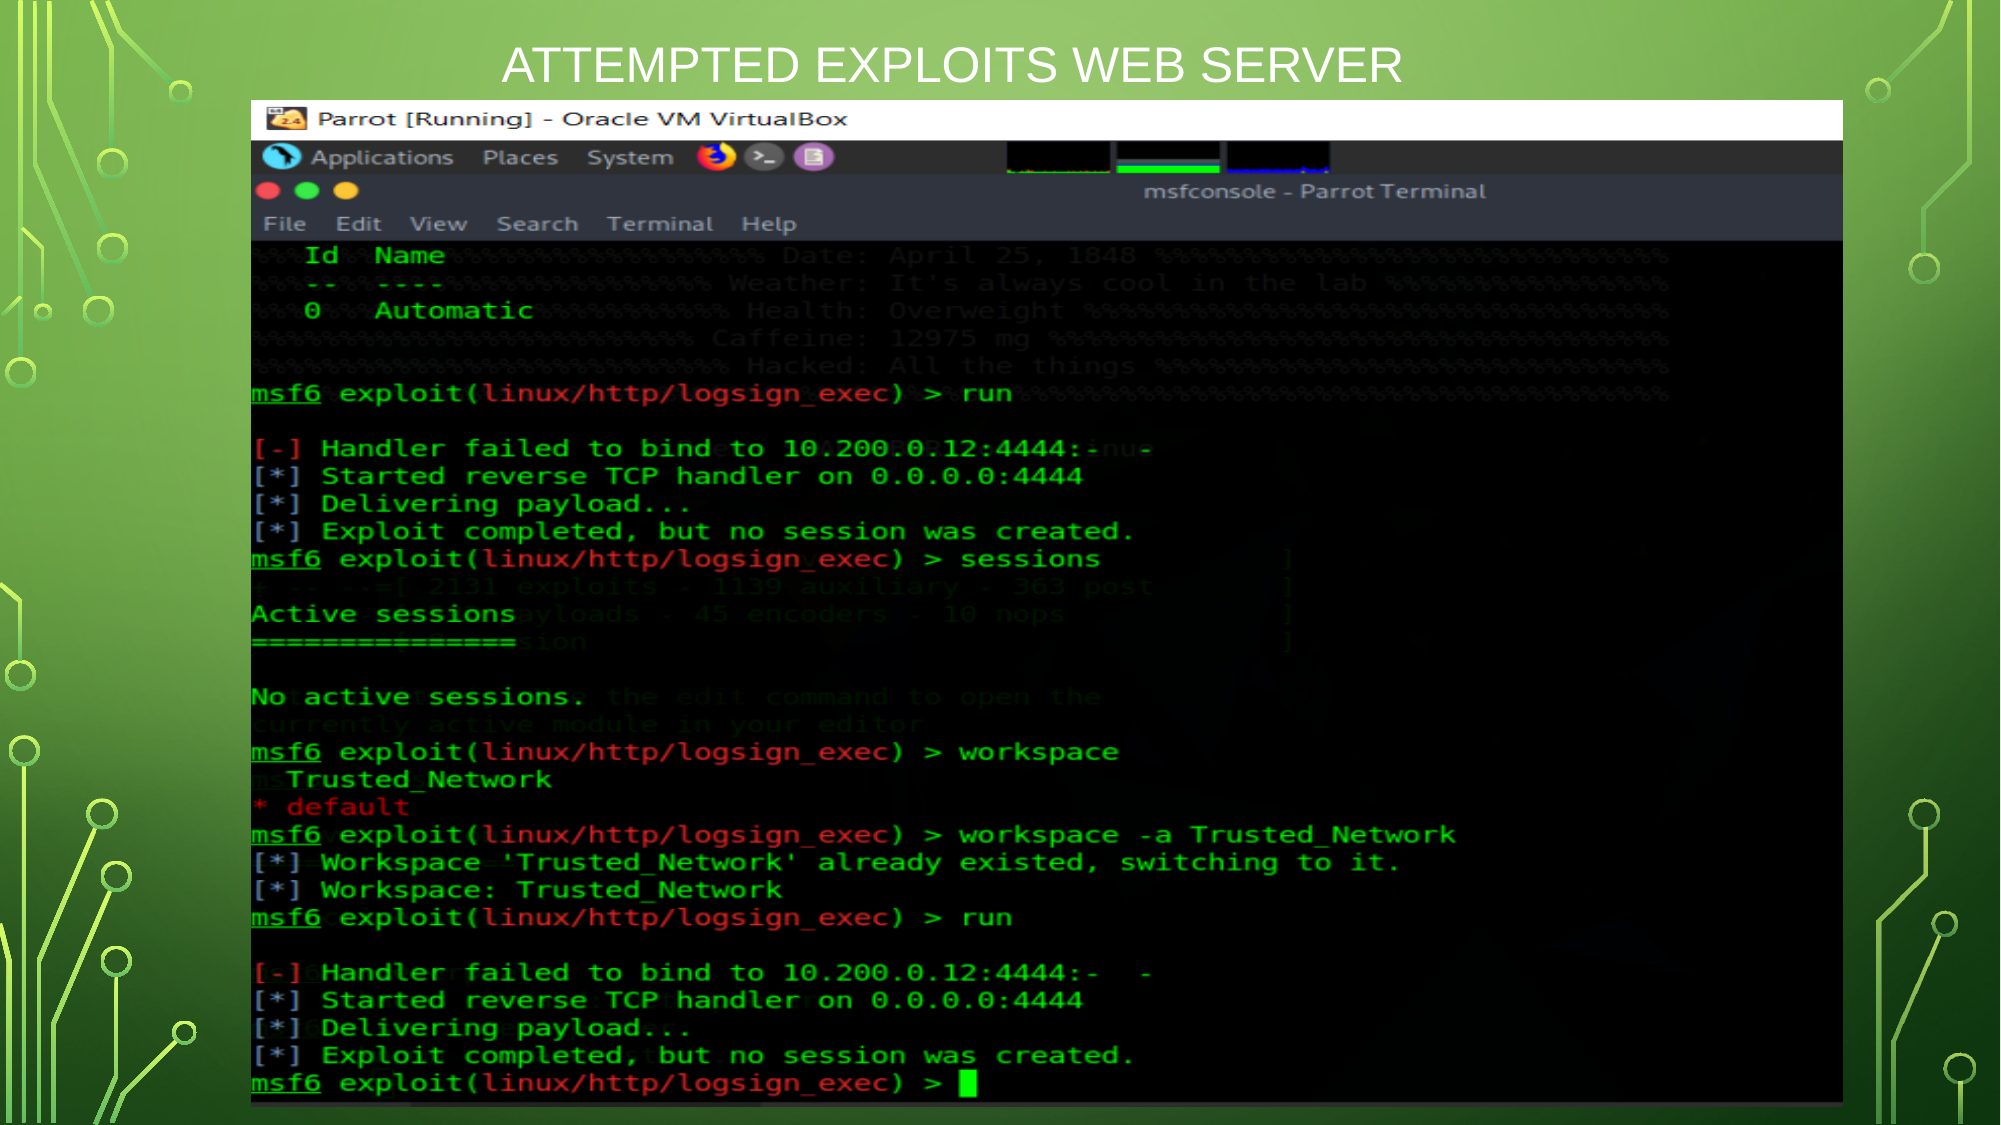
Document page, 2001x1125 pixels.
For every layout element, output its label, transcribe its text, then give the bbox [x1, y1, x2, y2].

picture [251, 100, 1843, 1107]
text_box ATTEMPTED EXPLOITS WEB SERVER [157, 24, 1749, 100]
